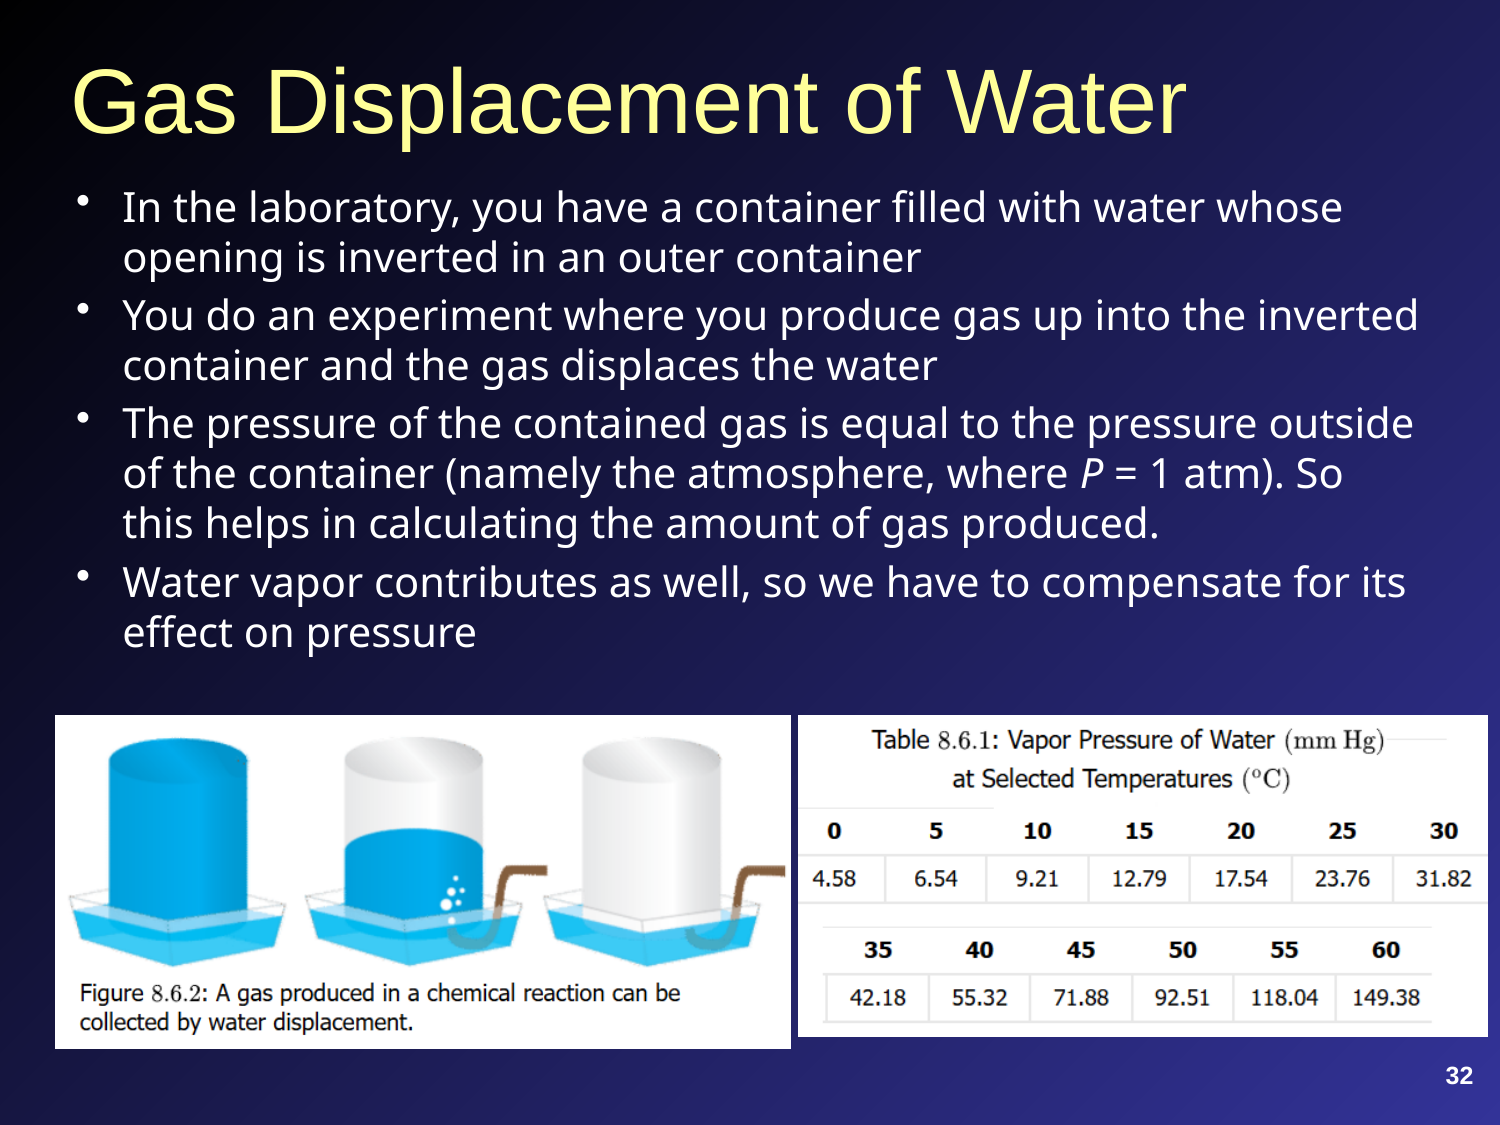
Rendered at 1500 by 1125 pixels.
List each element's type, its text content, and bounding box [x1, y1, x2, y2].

picture [55, 715, 791, 1049]
list In the laboratory, you have a container filled with water whose opening is inverted in an outer container You do an experiment where you produce gas up into the inverted container and the gas displaces the water The pressure of the contained gas is equal to the pressure outside of the container (namely the atmosphere, where P = 1 atm). So this helps in calculating the amount of gas produced. Water vapor contributes as well, so we have to compensate for its effect on pressure [60, 172, 1438, 717]
title Gas Displacement of Water [55, 33, 1438, 160]
slide_number 32 [1151, 1044, 1489, 1104]
picture [798, 715, 1488, 1037]
